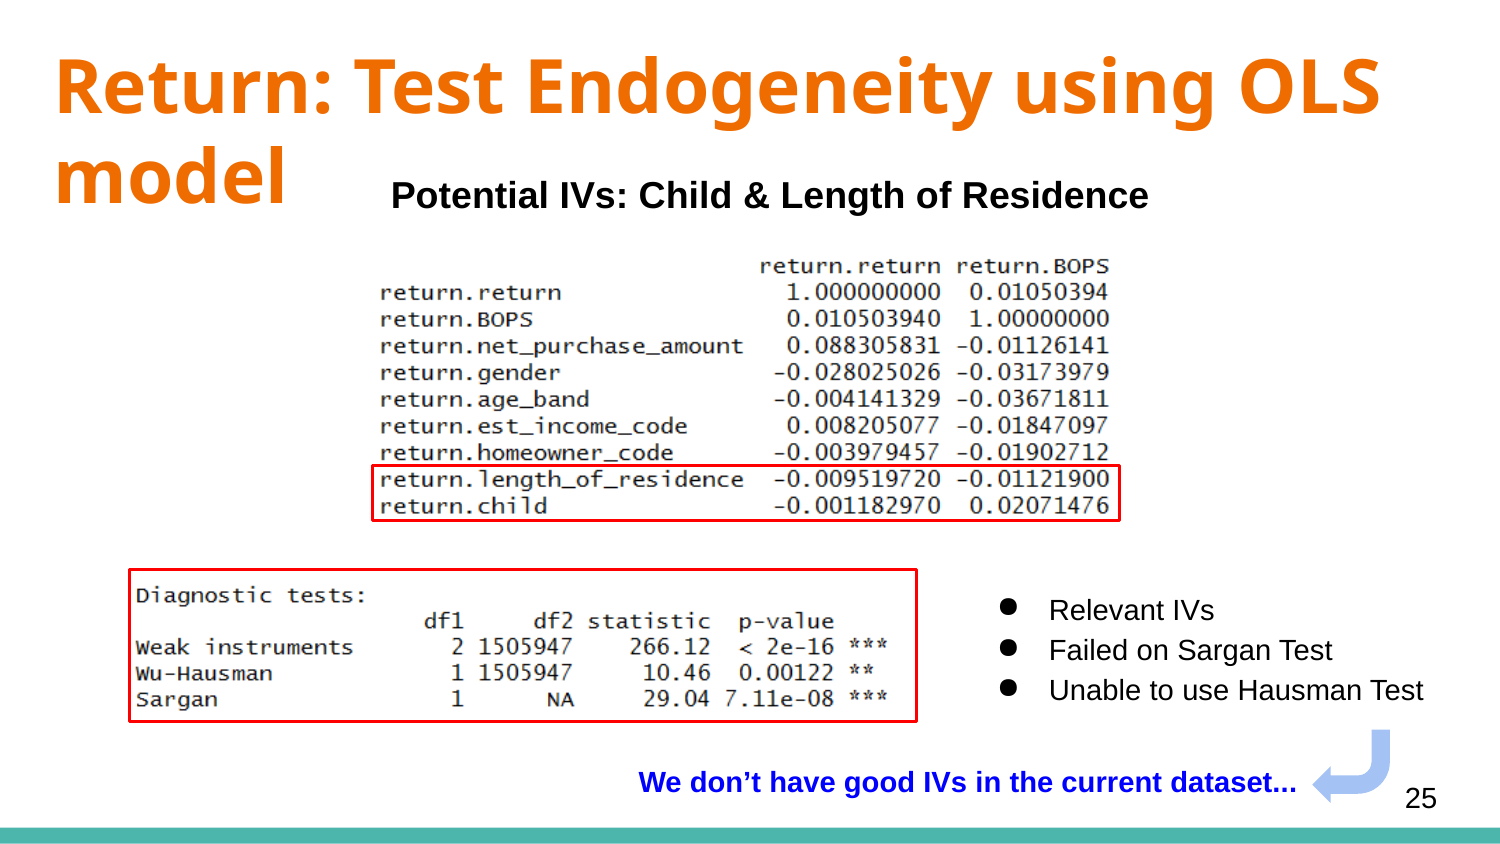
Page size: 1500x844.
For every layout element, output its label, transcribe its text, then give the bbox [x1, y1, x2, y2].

text_box [1350, 729, 1390, 794]
title Return: Test Endogeneity using OLS model [38, 23, 1437, 140]
slide_number ‹#› [1389, 764, 1480, 830]
text_box Potential IVs: Child & Length of Residence [375, 156, 1191, 230]
picture [376, 257, 1124, 515]
text_box Relevant IVs Failed on Sargan Test Unable to use Hausman Test [958, 571, 1449, 720]
text_box We don’t have good IVs in the current dataset... [623, 748, 1350, 803]
picture [130, 570, 915, 720]
